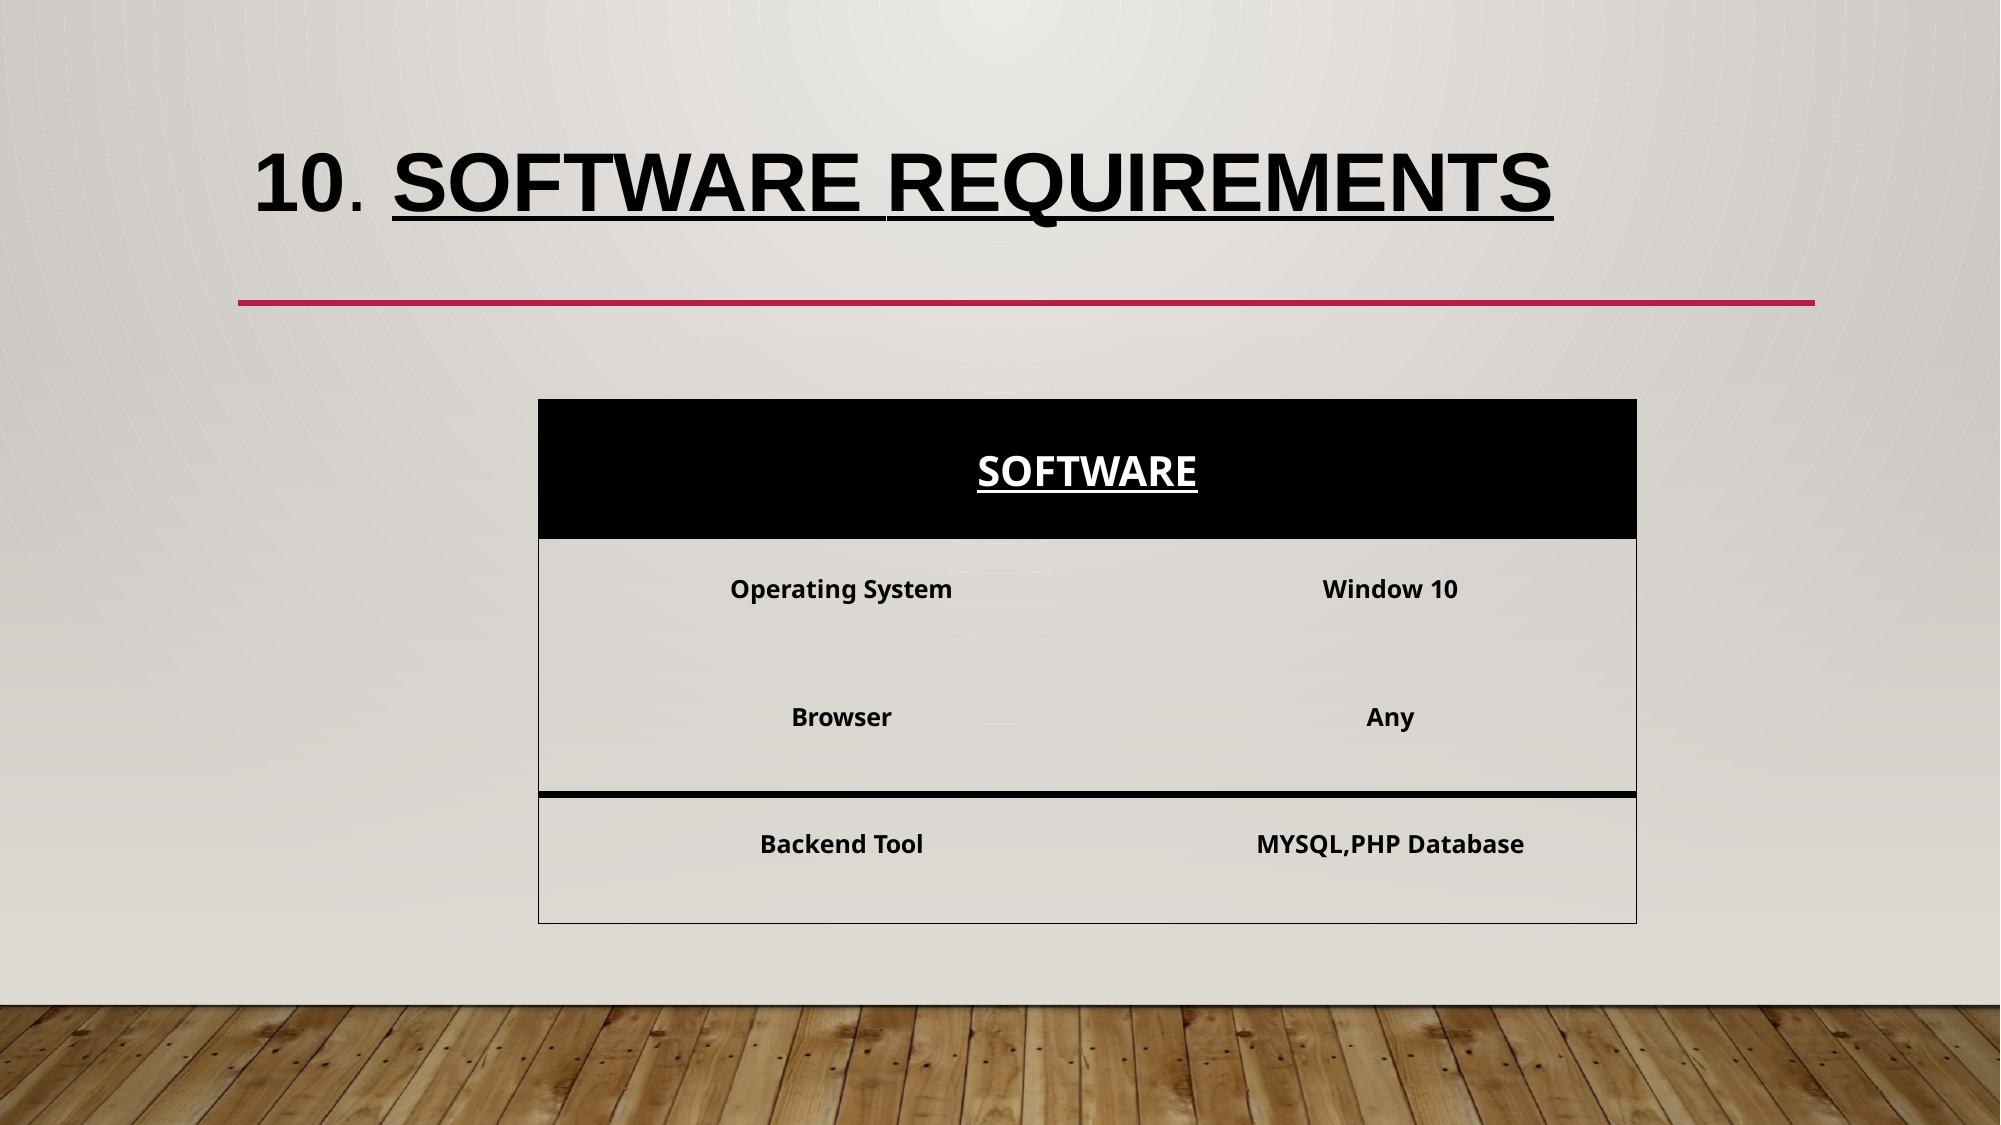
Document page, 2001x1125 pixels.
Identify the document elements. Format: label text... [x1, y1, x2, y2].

table_cell Browser [539, 667, 1145, 791]
table_cell MYSQL,PHP Database [1145, 798, 1636, 923]
table_cell Operating System [539, 539, 1145, 667]
picture [0, 1005, 2000, 1125]
title 10. Software Requirements [238, 131, 1814, 305]
table_cell Any [1145, 667, 1636, 791]
table_cell Window 10 [1145, 539, 1636, 667]
table_cell Backend Tool [539, 798, 1145, 923]
table_header SOFTWARE [539, 400, 1636, 539]
